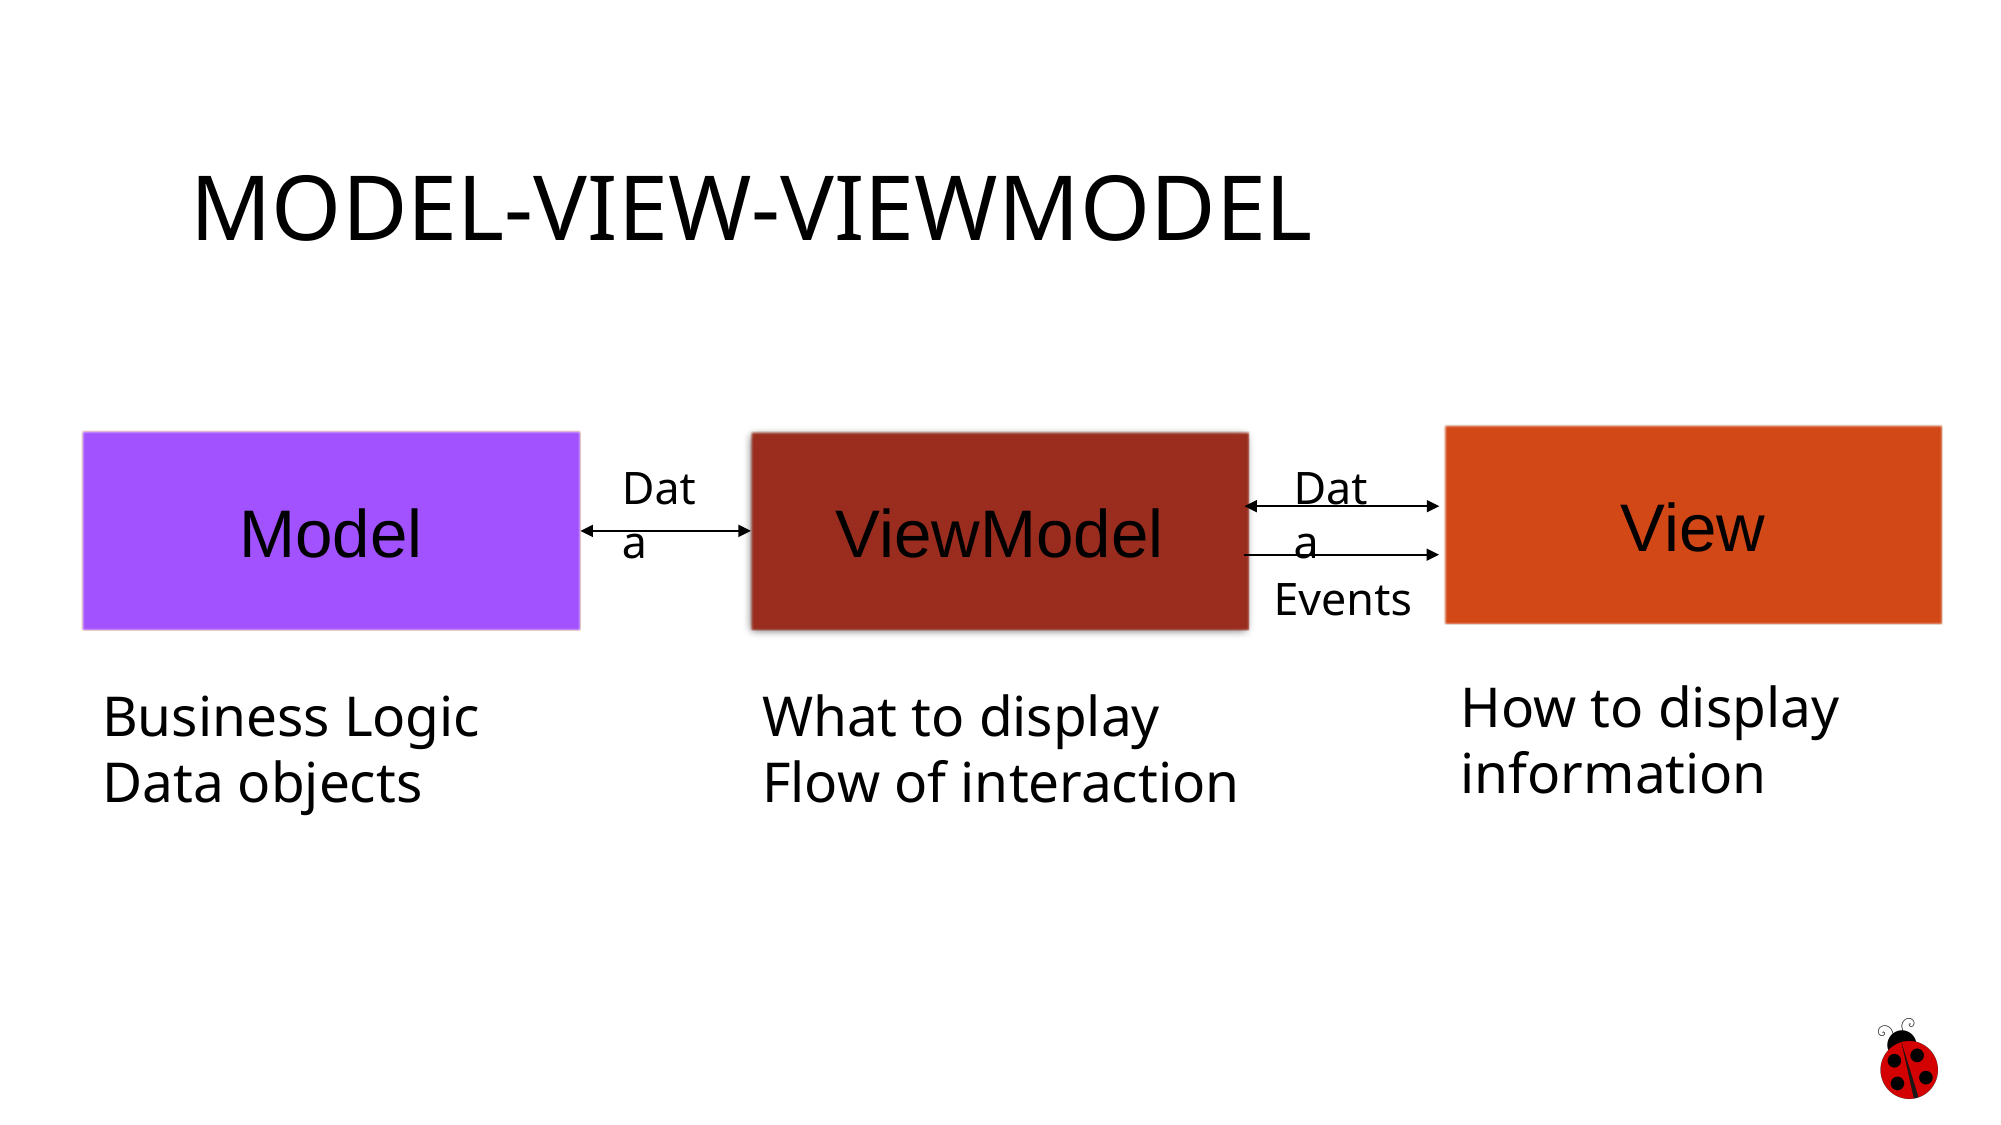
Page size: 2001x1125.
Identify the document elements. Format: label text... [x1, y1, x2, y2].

text_box Events [1253, 560, 1439, 635]
text_box Business Logic Data objects [82, 671, 598, 890]
text_box View [1447, 428, 1940, 622]
picture [1878, 1018, 1938, 1099]
text_box Data [1273, 450, 1411, 578]
text_box ViewModel [754, 435, 1247, 628]
text_box Data [601, 450, 739, 578]
title Model-View-ViewModel [175, 79, 1826, 344]
text_box What to display Flow of interaction [742, 670, 1297, 824]
text_box Model [85, 434, 578, 628]
text_box How to display information [1440, 662, 1957, 815]
